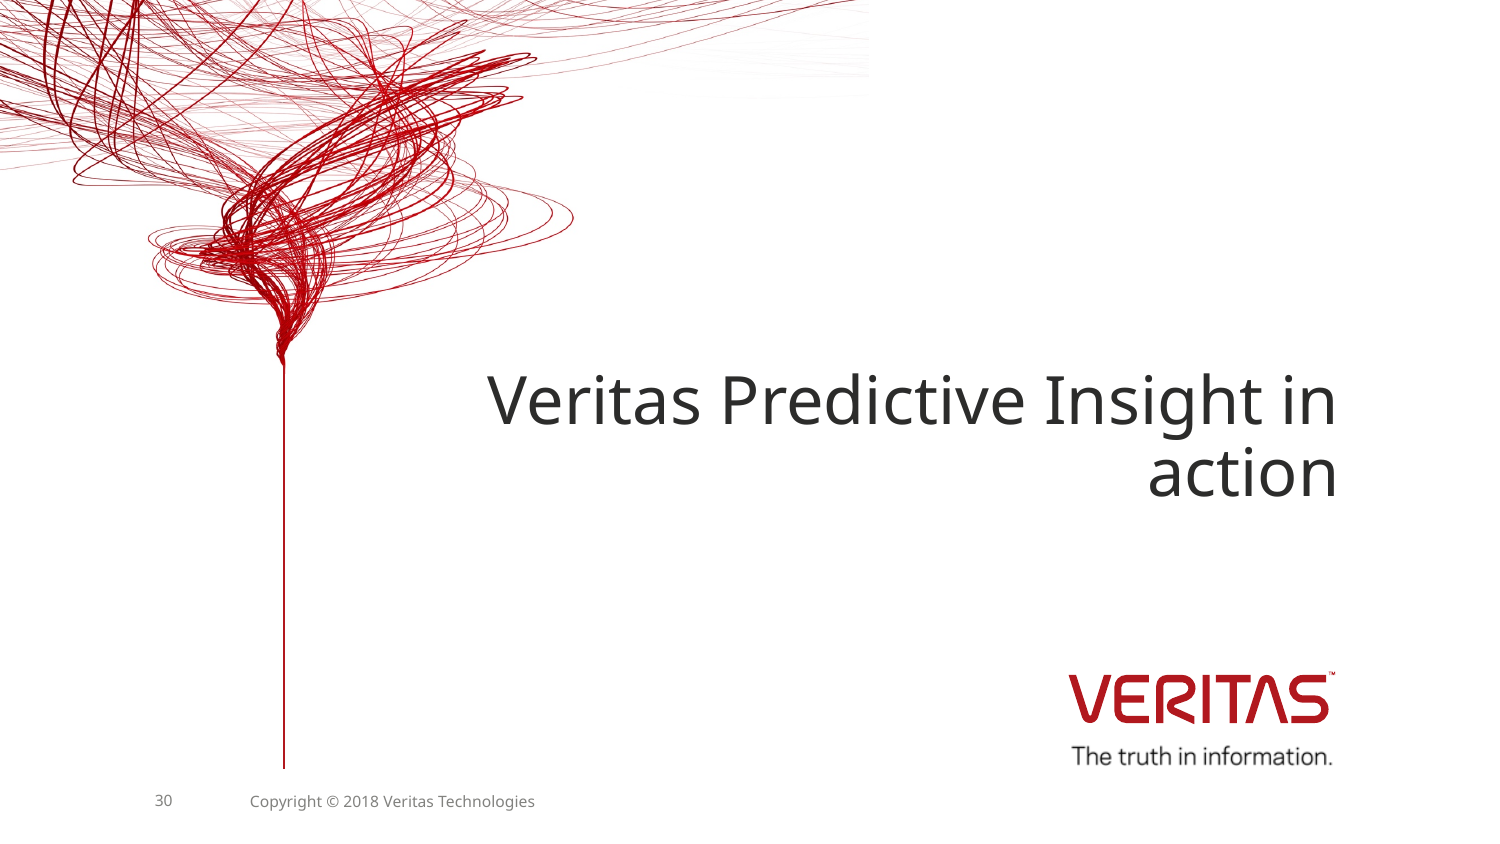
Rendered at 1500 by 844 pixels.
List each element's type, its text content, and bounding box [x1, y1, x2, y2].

slide_number 30 [154, 790, 205, 813]
title Veritas Predictive Insight in action [368, 339, 1341, 512]
picture [1068, 741, 1336, 772]
footer Copyright © 2018 Veritas Technologies [249, 790, 643, 813]
picture [0, 0, 869, 374]
